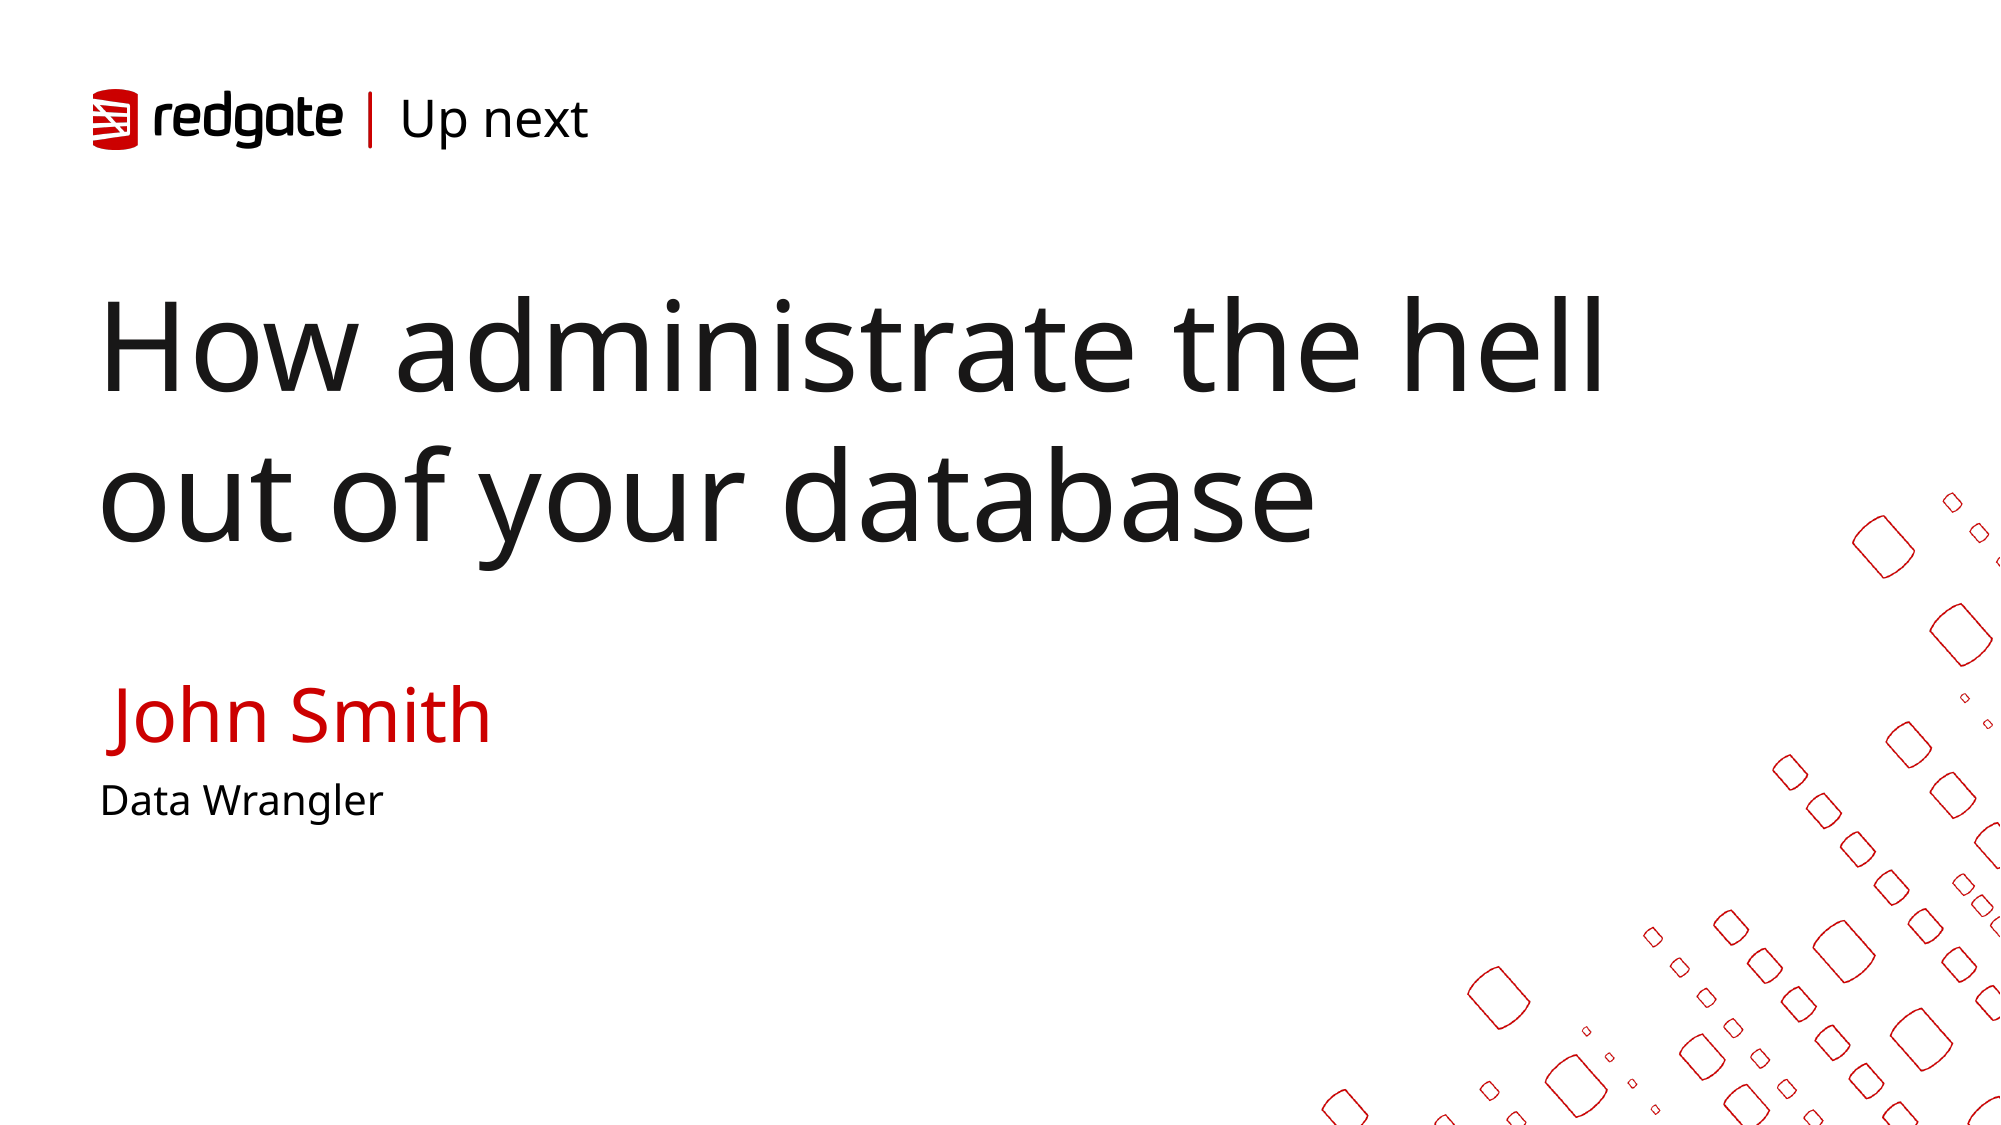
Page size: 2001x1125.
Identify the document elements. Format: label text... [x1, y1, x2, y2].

text_box John Smith [97, 660, 510, 765]
text_box Data Wrangler [84, 766, 399, 832]
text_box How administrate the hell out of your database [82, 258, 1724, 574]
text_box Up next [384, 78, 1779, 156]
picture [1295, 463, 2000, 1125]
picture [93, 89, 372, 150]
